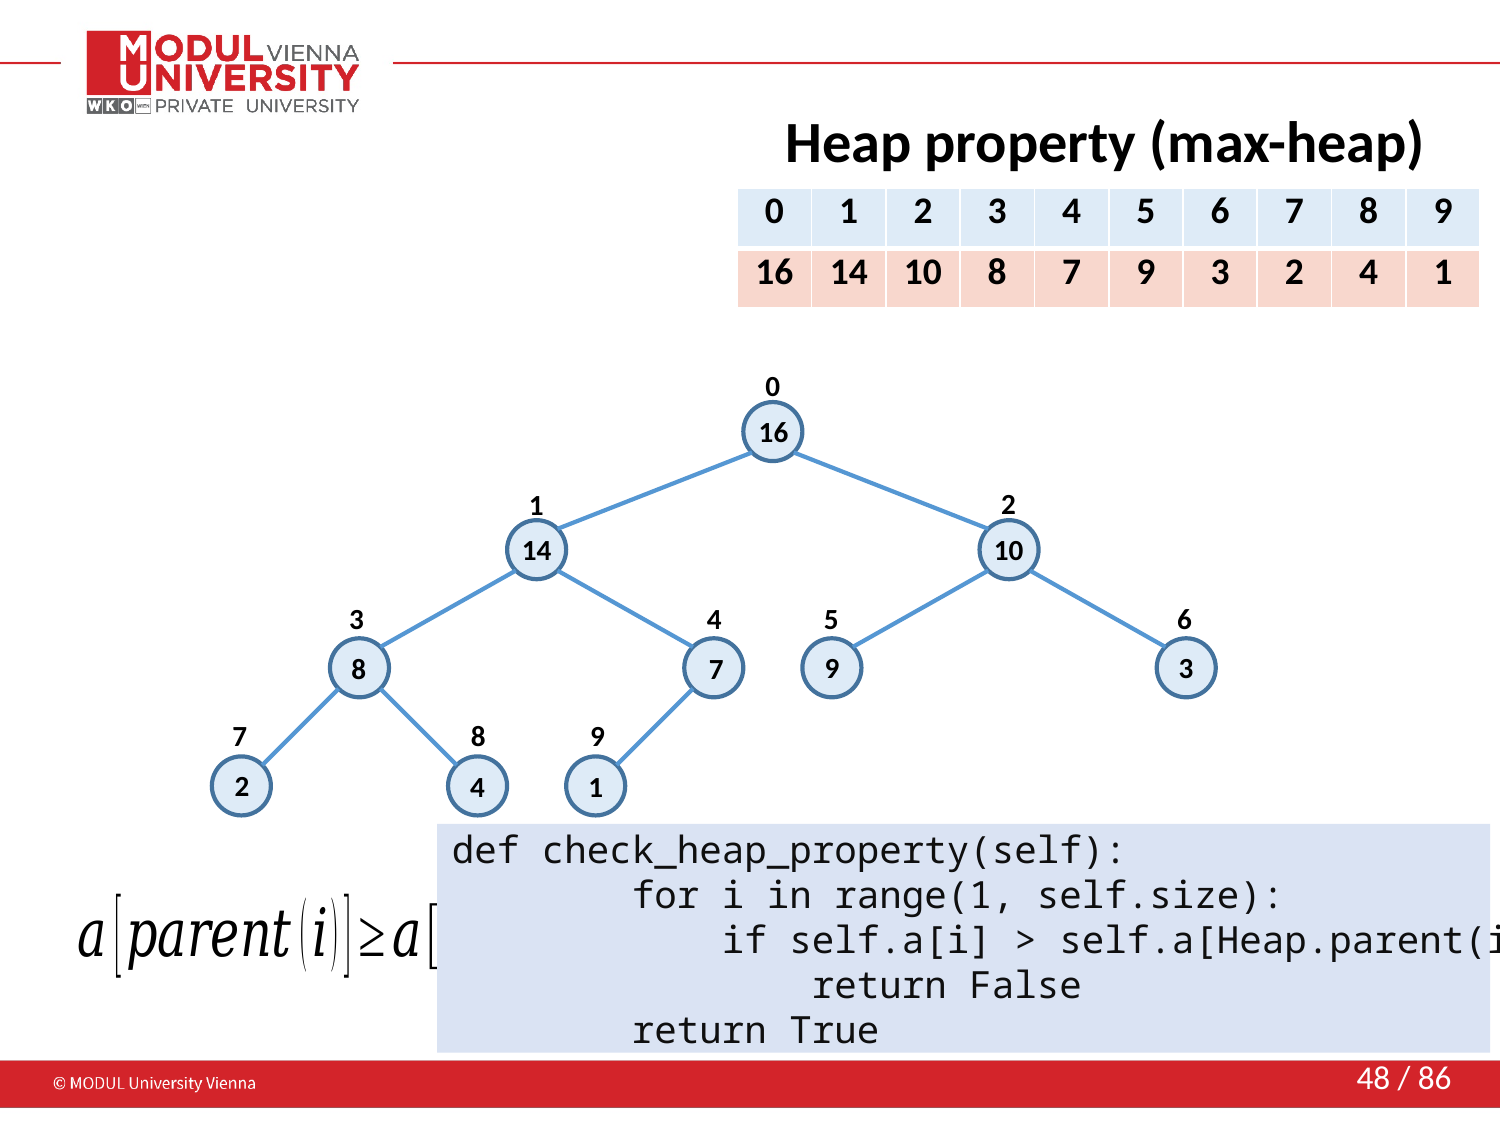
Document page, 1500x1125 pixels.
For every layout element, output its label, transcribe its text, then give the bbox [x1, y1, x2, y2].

table_header 3 [961, 189, 1034, 246]
text_box [343, 693, 375, 700]
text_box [616, 688, 694, 766]
table_header 9 [1407, 189, 1479, 246]
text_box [1029, 570, 1166, 648]
table_header 6 [1184, 189, 1256, 246]
text_box 4 [698, 593, 737, 643]
text_box 2 [993, 477, 1031, 528]
table_header 1 [812, 189, 885, 246]
table_header 1 [1407, 251, 1479, 307]
text_box 2 [219, 760, 265, 810]
text_box [327, 646, 336, 687]
text_box [458, 811, 497, 818]
text_box [265, 774, 273, 807]
table_header 7 [1258, 189, 1331, 246]
text_box [618, 774, 628, 809]
title Heap property (max-heap) [75, 44, 1425, 233]
text_box 16 [743, 406, 804, 457]
table_header 2 [1258, 251, 1331, 307]
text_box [557, 452, 753, 530]
text_box 4 [455, 760, 500, 811]
table_header 7 [1035, 251, 1108, 307]
text_box [992, 575, 1024, 582]
table_header 2 [887, 189, 959, 246]
table_header 10 [887, 251, 959, 307]
text_box [445, 774, 455, 809]
text_box [1165, 692, 1207, 700]
table_header 0 [738, 189, 811, 246]
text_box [380, 688, 457, 766]
text_box 0 [750, 359, 796, 410]
text_box def check_heap_property(self): for i in range(1, self.size): if self.a[i] > self.a[Heap.parent(i)]: return False return True [437, 823, 1491, 1053]
table_header 5 [1110, 189, 1182, 246]
text_box 6 [1170, 593, 1207, 643]
text_box [500, 763, 510, 809]
table_header 4 [1332, 251, 1405, 307]
text_box 3 [1163, 641, 1209, 692]
text_box 9 [809, 643, 855, 692]
text_box 9 [575, 710, 611, 760]
text_box [698, 693, 733, 700]
table_header 8 [1332, 189, 1405, 246]
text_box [380, 570, 516, 648]
text_box [1209, 645, 1218, 690]
text_box 8 [336, 643, 381, 693]
text_box [1154, 656, 1163, 690]
table_header 14 [812, 251, 885, 307]
text_box [739, 648, 746, 687]
text_box [381, 656, 392, 687]
text_box [220, 810, 262, 818]
text_box 7 [217, 710, 256, 760]
text_box 7 [694, 642, 739, 693]
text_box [852, 570, 989, 648]
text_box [261, 688, 339, 766]
text_box [800, 646, 809, 690]
picture [0, 0, 1500, 1125]
text_box 8 [462, 710, 501, 760]
table_header 3 [1184, 251, 1256, 307]
text_box [564, 763, 573, 808]
text_box 1 [573, 760, 618, 811]
text_box 10 [978, 524, 1039, 575]
text_box [756, 457, 788, 464]
table_header 8 [961, 251, 1034, 307]
table_header 9 [1110, 251, 1182, 307]
text_box 3 [334, 593, 375, 643]
text_box [682, 655, 694, 688]
table_header 4 [1035, 189, 1108, 246]
table_header 16 [738, 251, 811, 307]
text_box 5 [808, 593, 847, 643]
text_box 1 [513, 478, 552, 529]
text_box [209, 763, 219, 809]
text_box [811, 692, 853, 700]
text_box [576, 811, 615, 818]
text_box [855, 656, 864, 690]
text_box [557, 570, 694, 648]
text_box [793, 452, 989, 530]
text_box 14 [506, 524, 567, 575]
text_box [520, 575, 552, 582]
